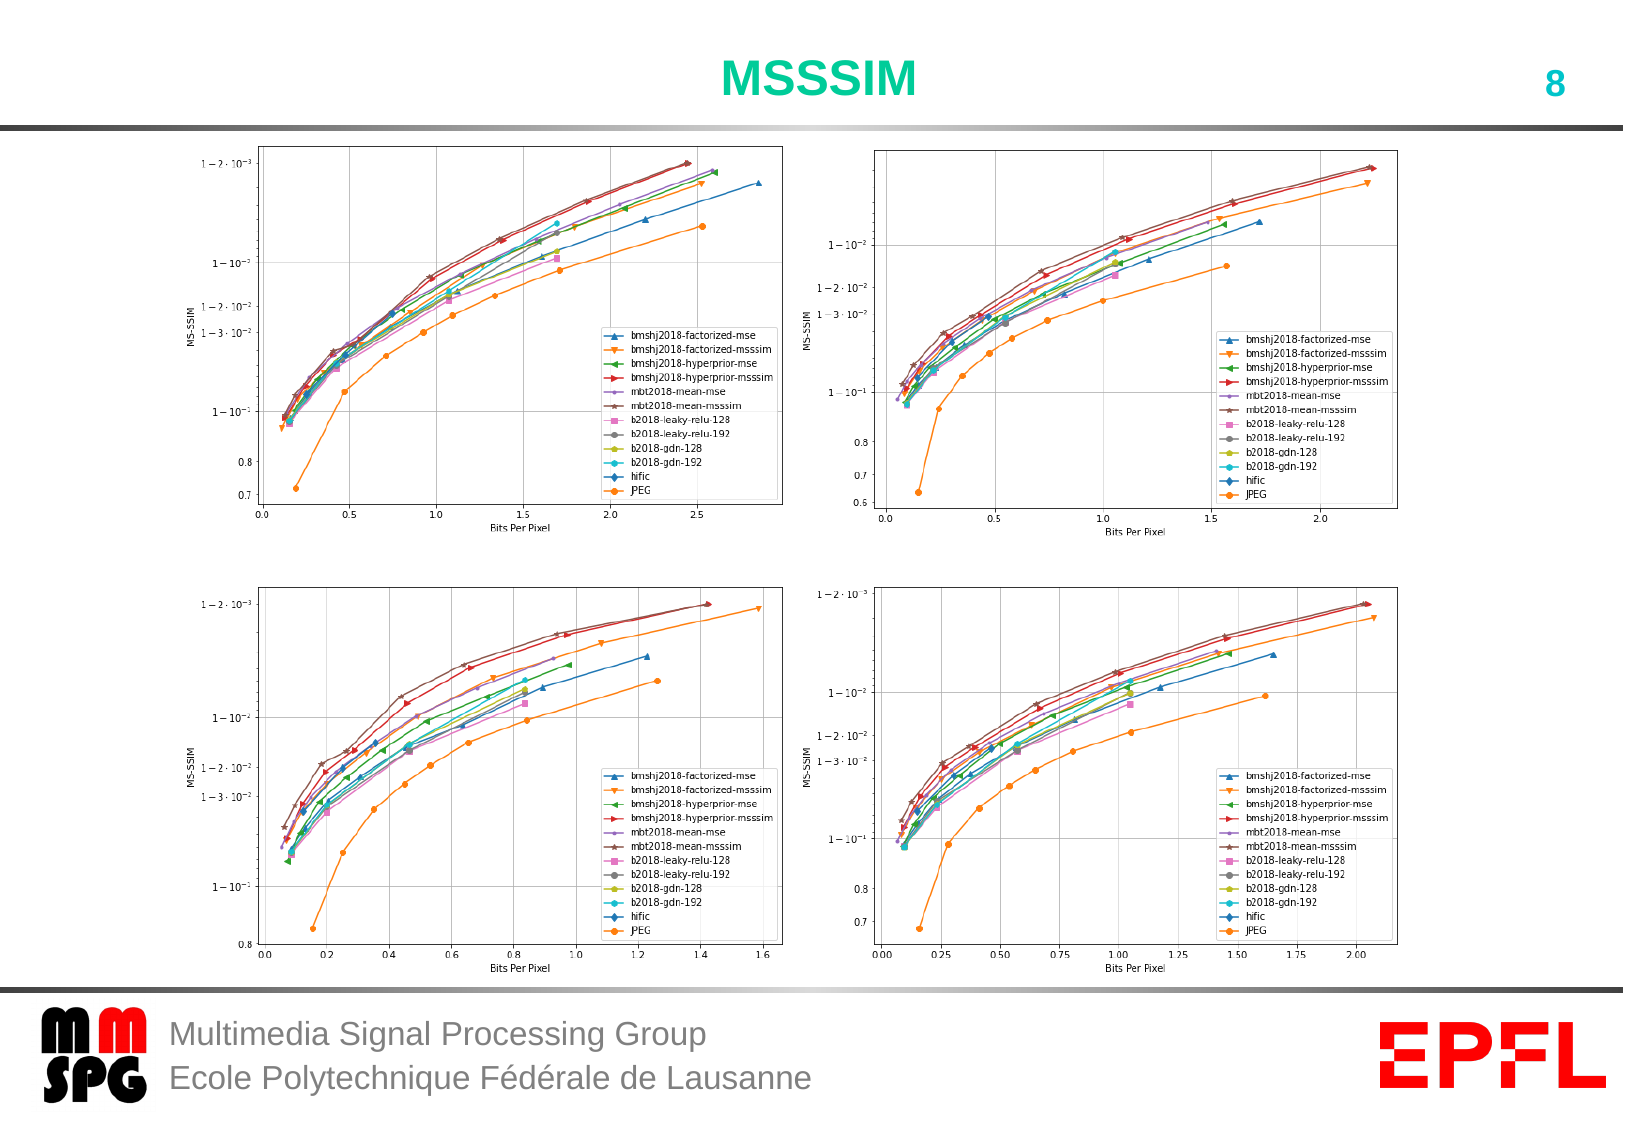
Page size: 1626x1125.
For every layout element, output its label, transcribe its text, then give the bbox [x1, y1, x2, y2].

picture [31, 998, 156, 1112]
picture [173, 89, 1465, 1003]
picture [1380, 1022, 1606, 1088]
title MSSSIM [148, 30, 1491, 113]
